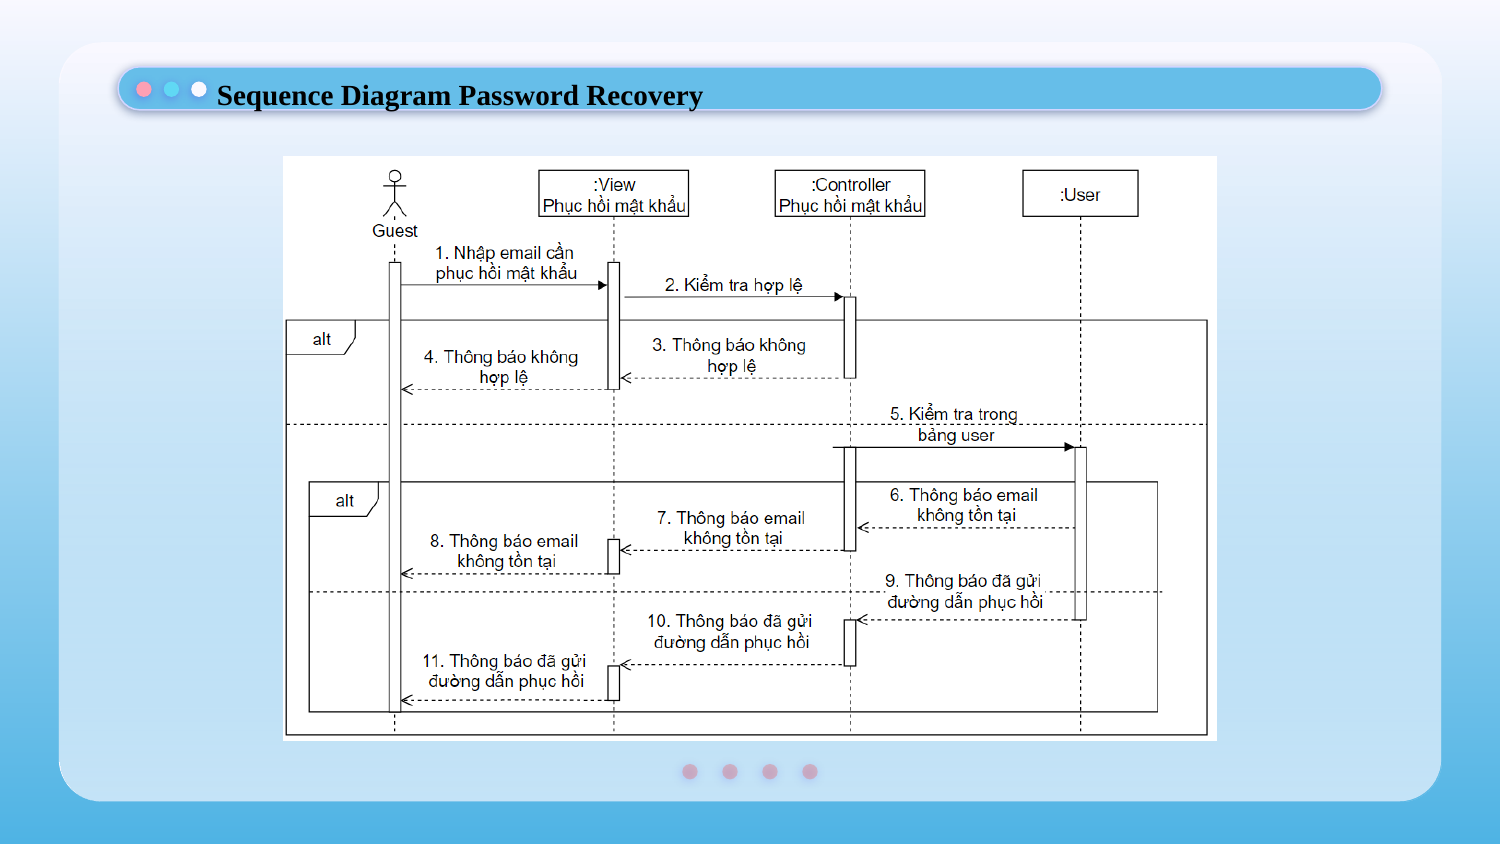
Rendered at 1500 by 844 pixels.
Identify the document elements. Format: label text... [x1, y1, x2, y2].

text_box Sequence Diagram Password Recovery [0, 51, 829, 119]
picture [283, 155, 1217, 742]
